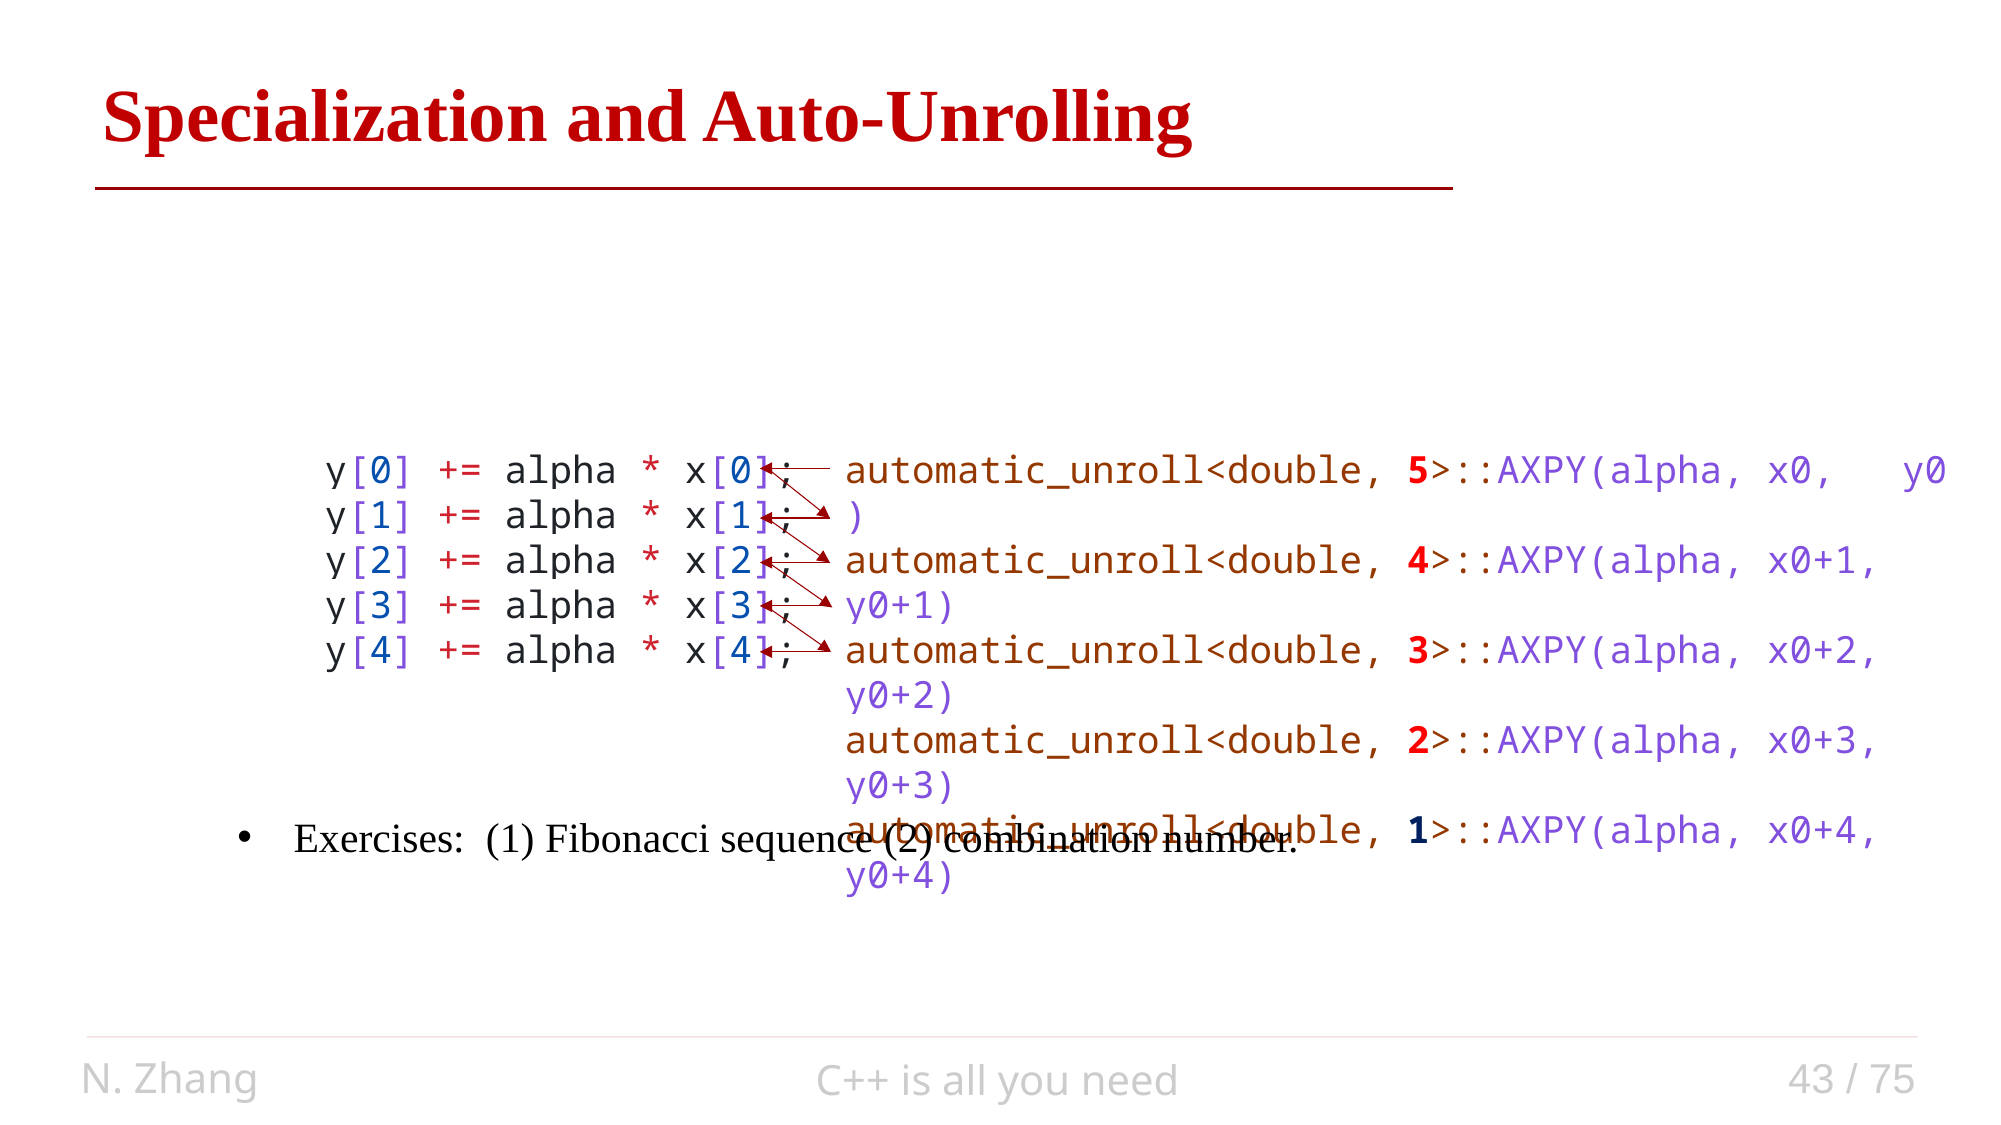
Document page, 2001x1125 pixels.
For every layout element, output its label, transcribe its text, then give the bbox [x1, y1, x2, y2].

text_box Exercises: (1) Fibonacci sequence (2) combination number. [222, 803, 1325, 869]
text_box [766, 517, 830, 563]
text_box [769, 562, 833, 608]
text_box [767, 607, 831, 652]
text_box C++ is all you need [800, 1046, 1195, 1112]
text_box Specialization and Auto-Unrolling [88, 58, 1373, 164]
text_box automatic_unroll<double, 5>::AXPY(alpha, x0, y0 ) automatic_unroll<double, 4>::AXPY(alpha, x0+1, y0+1) automatic_unroll<double, 3>::AXPY(alpha, x0+2, y0+2) automatic_unroll<double, 2>::AXPY(alpha, x0+3, y0+3) automatic_unroll<double, 1>::AXPY(alpha, x0+4, y0+4) [829, 438, 2000, 949]
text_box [767, 468, 830, 517]
text_box N. Zhang [65, 1044, 274, 1110]
text_box y[0] += alpha * x[0]; y[1] += alpha * x[1]; y[2] += alpha * x[2]; y[3] += alpha * x[3]; y[4] += alpha * x[4]; [219, 438, 829, 679]
text_box 43 / 75 [1773, 1044, 1931, 1110]
